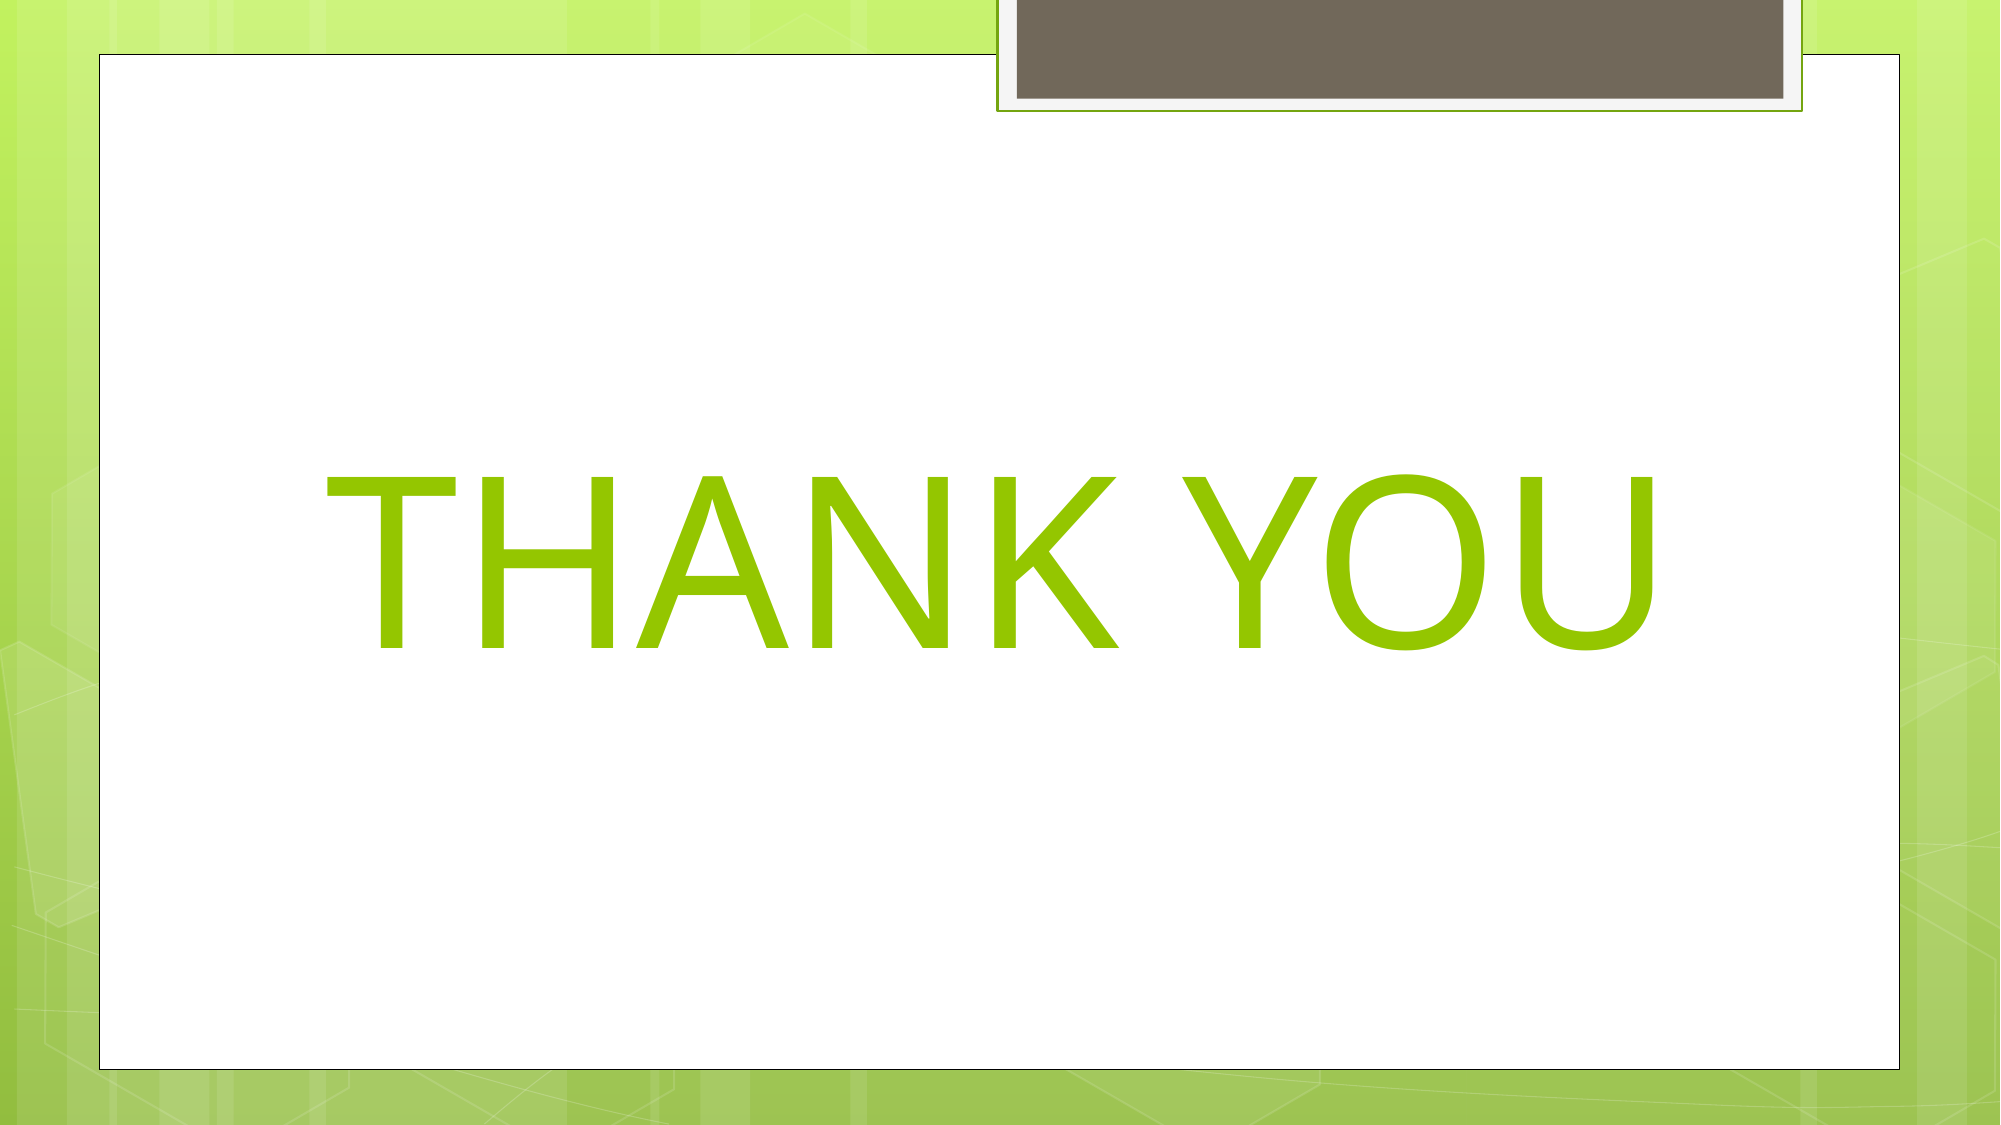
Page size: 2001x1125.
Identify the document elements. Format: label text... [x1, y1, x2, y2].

text_box THANK YOU [96, 401, 1905, 705]
